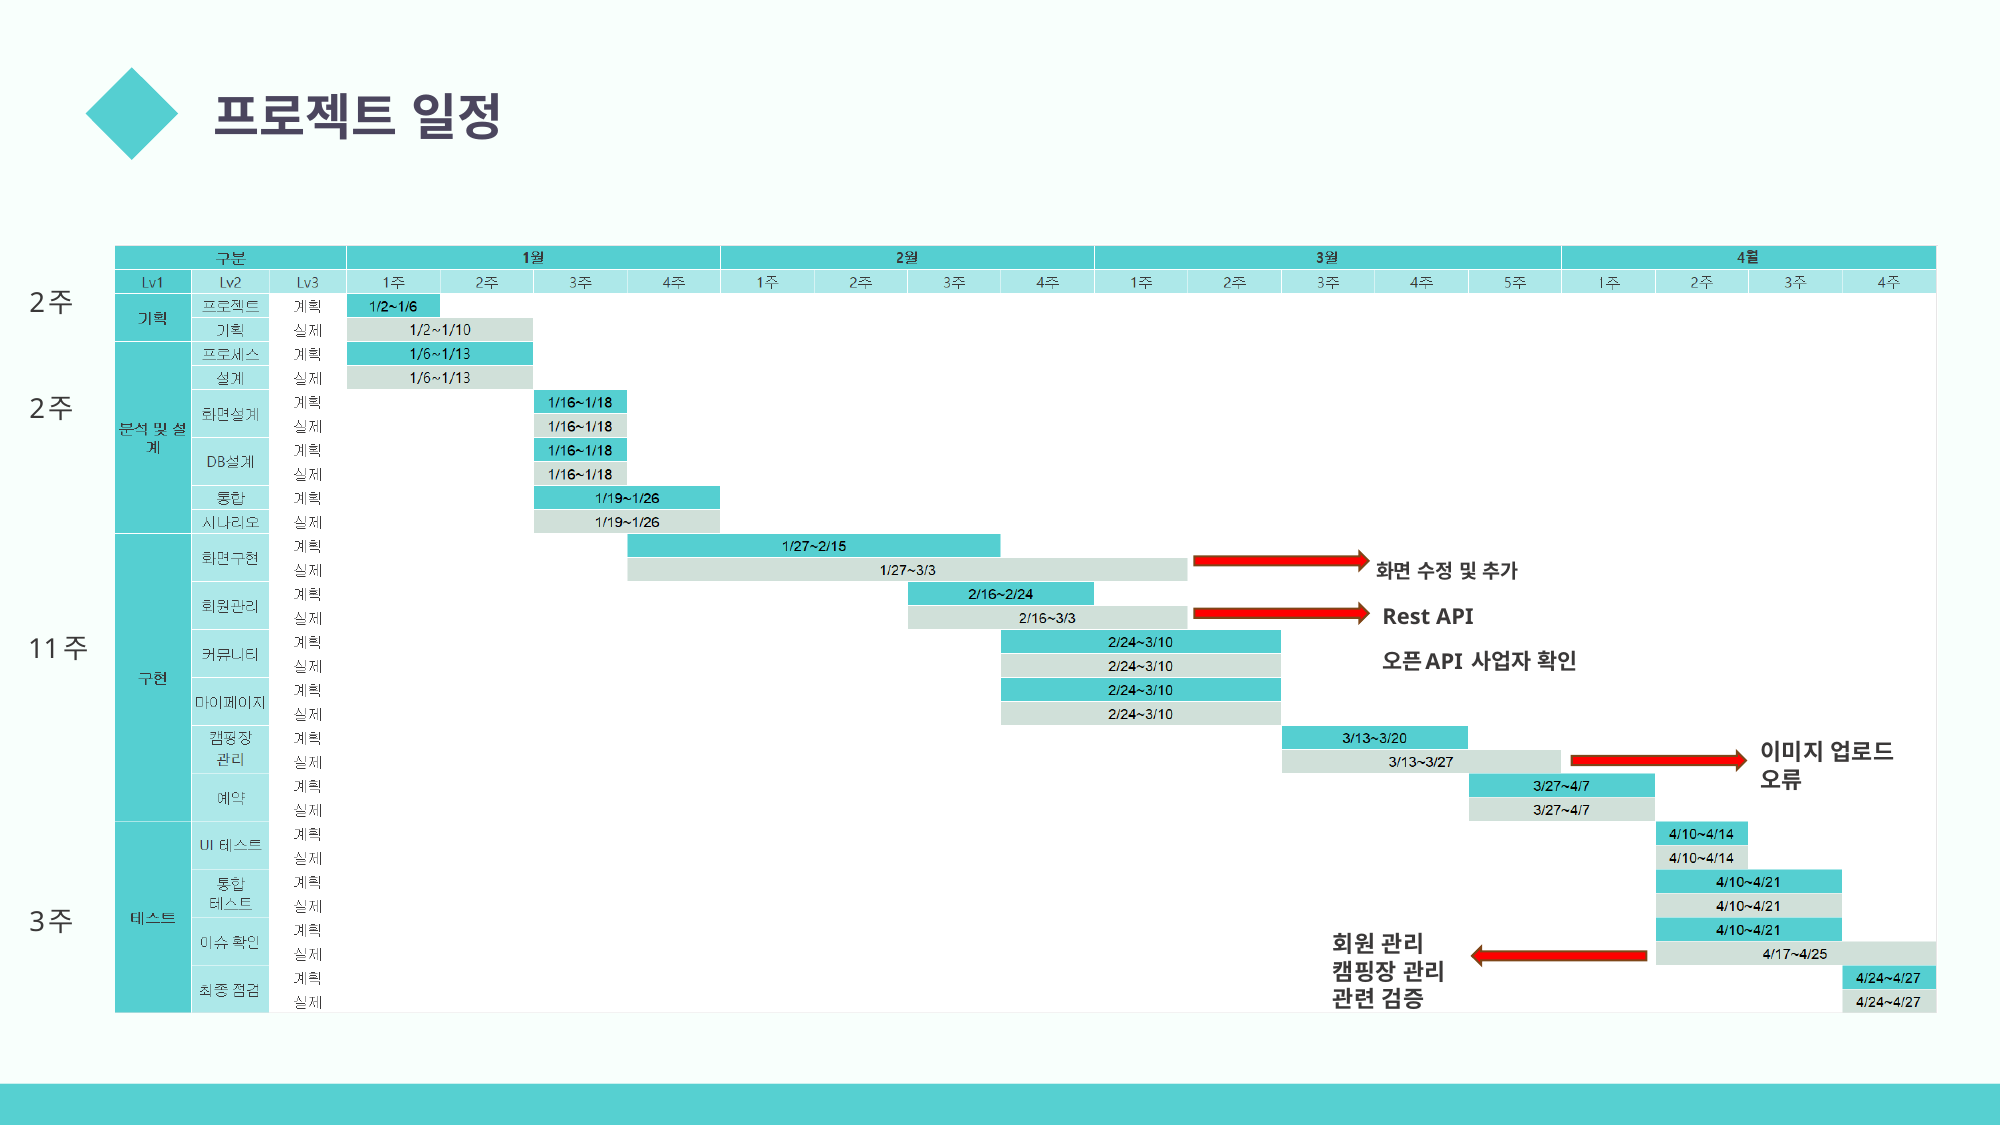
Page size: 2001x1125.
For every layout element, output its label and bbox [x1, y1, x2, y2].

text_box [85, 67, 536, 160]
text_box [0, 1083, 2000, 1125]
picture [115, 244, 1938, 1013]
text_box [13, 276, 1924, 1020]
